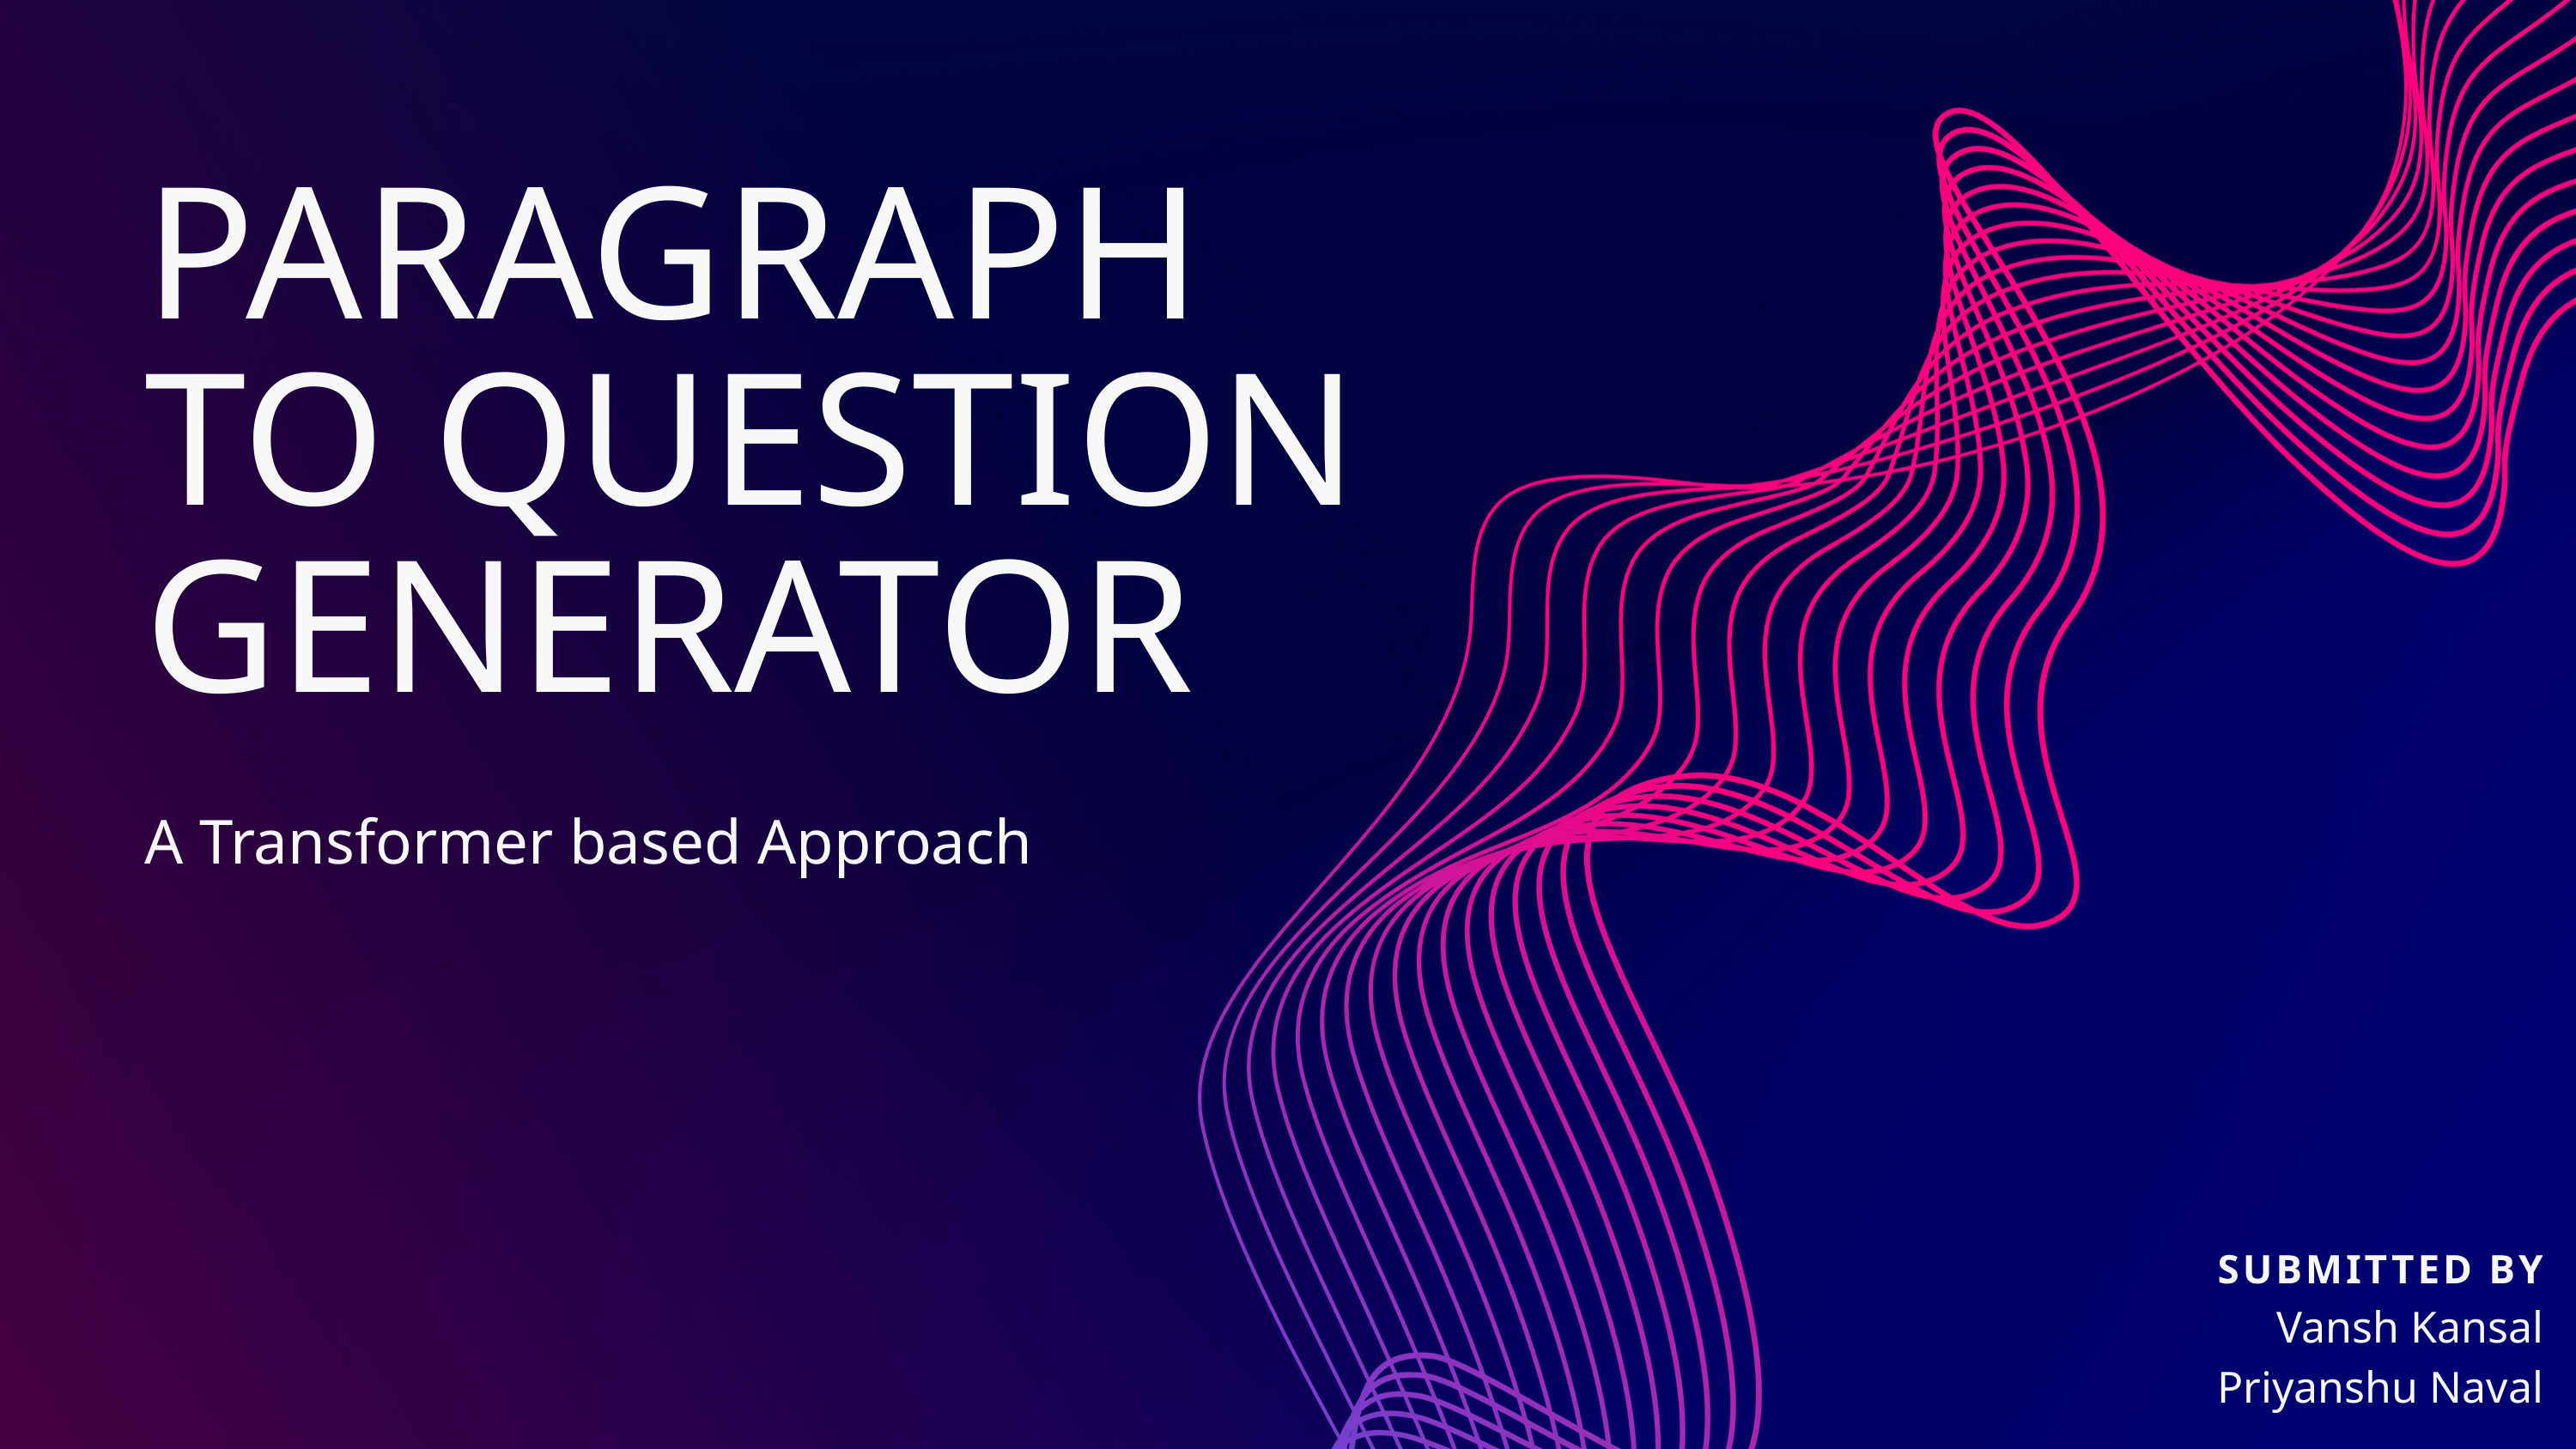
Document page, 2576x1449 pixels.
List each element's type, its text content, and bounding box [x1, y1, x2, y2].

text_box SUBMITTED BY Vansh Kansal Priyanshu Naval [2208, 1236, 2544, 1412]
text_box [0, 0, 815, 1449]
text_box [815, 0, 2576, 1449]
text_box PARAGRAPH TO QUESTION GENERATOR A Transformer based Approach [144, 168, 1421, 876]
